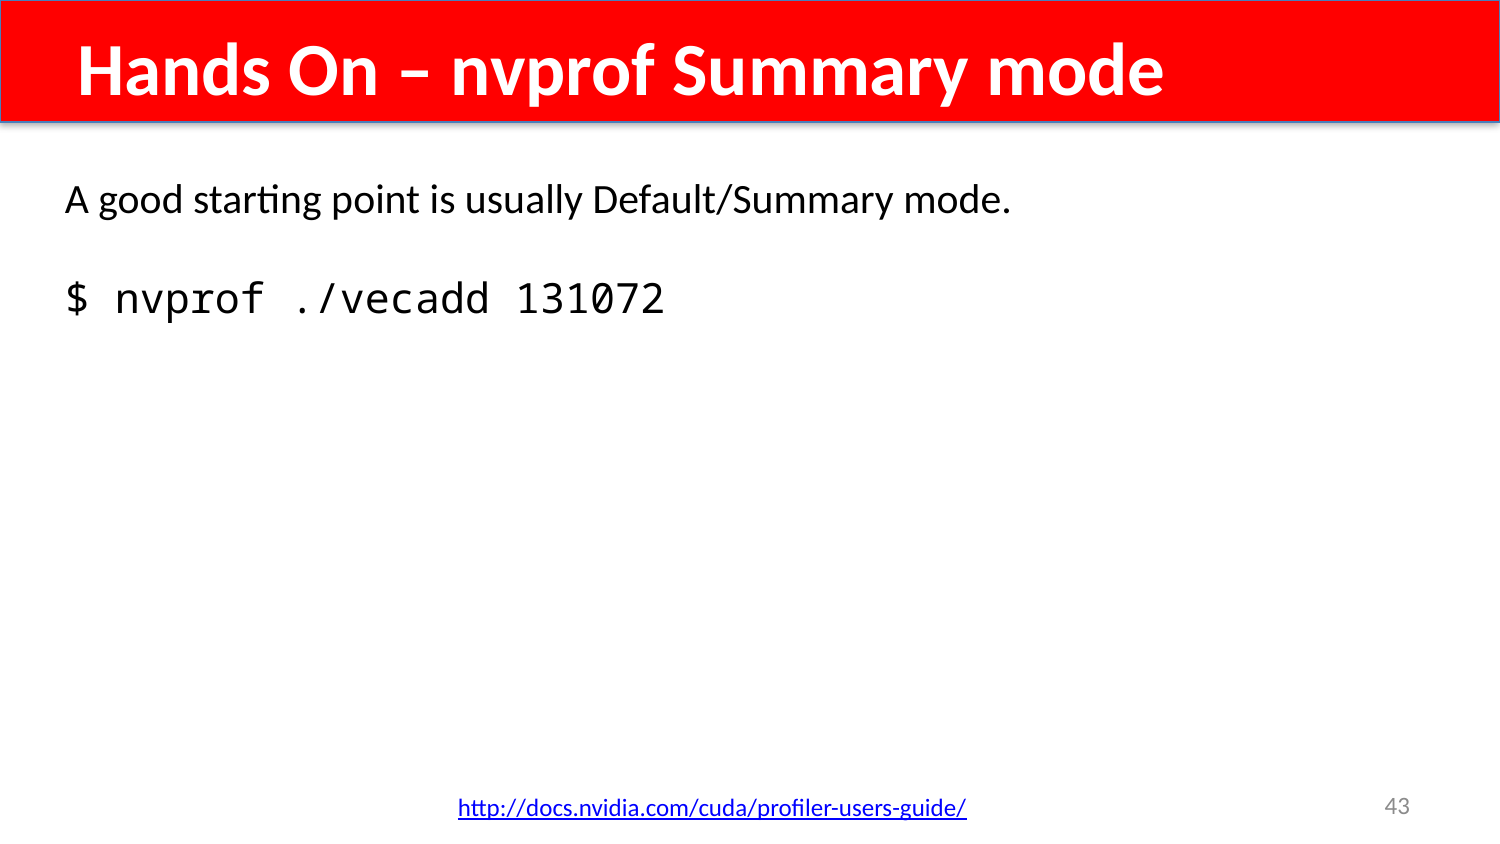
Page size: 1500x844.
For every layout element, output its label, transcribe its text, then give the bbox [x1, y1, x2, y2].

text_box Hands On – nvprof Summary mode [62, 13, 1363, 119]
text_box http://docs.nvidia.com/cuda/profiler-users-guide/ [337, 784, 1088, 830]
text_box [0, 0, 1500, 123]
slide_number 43 [1074, 782, 1425, 827]
text_box A good starting point is usually Default/Summary mode. $ nvprof ./vecadd 131072 [49, 164, 1475, 772]
